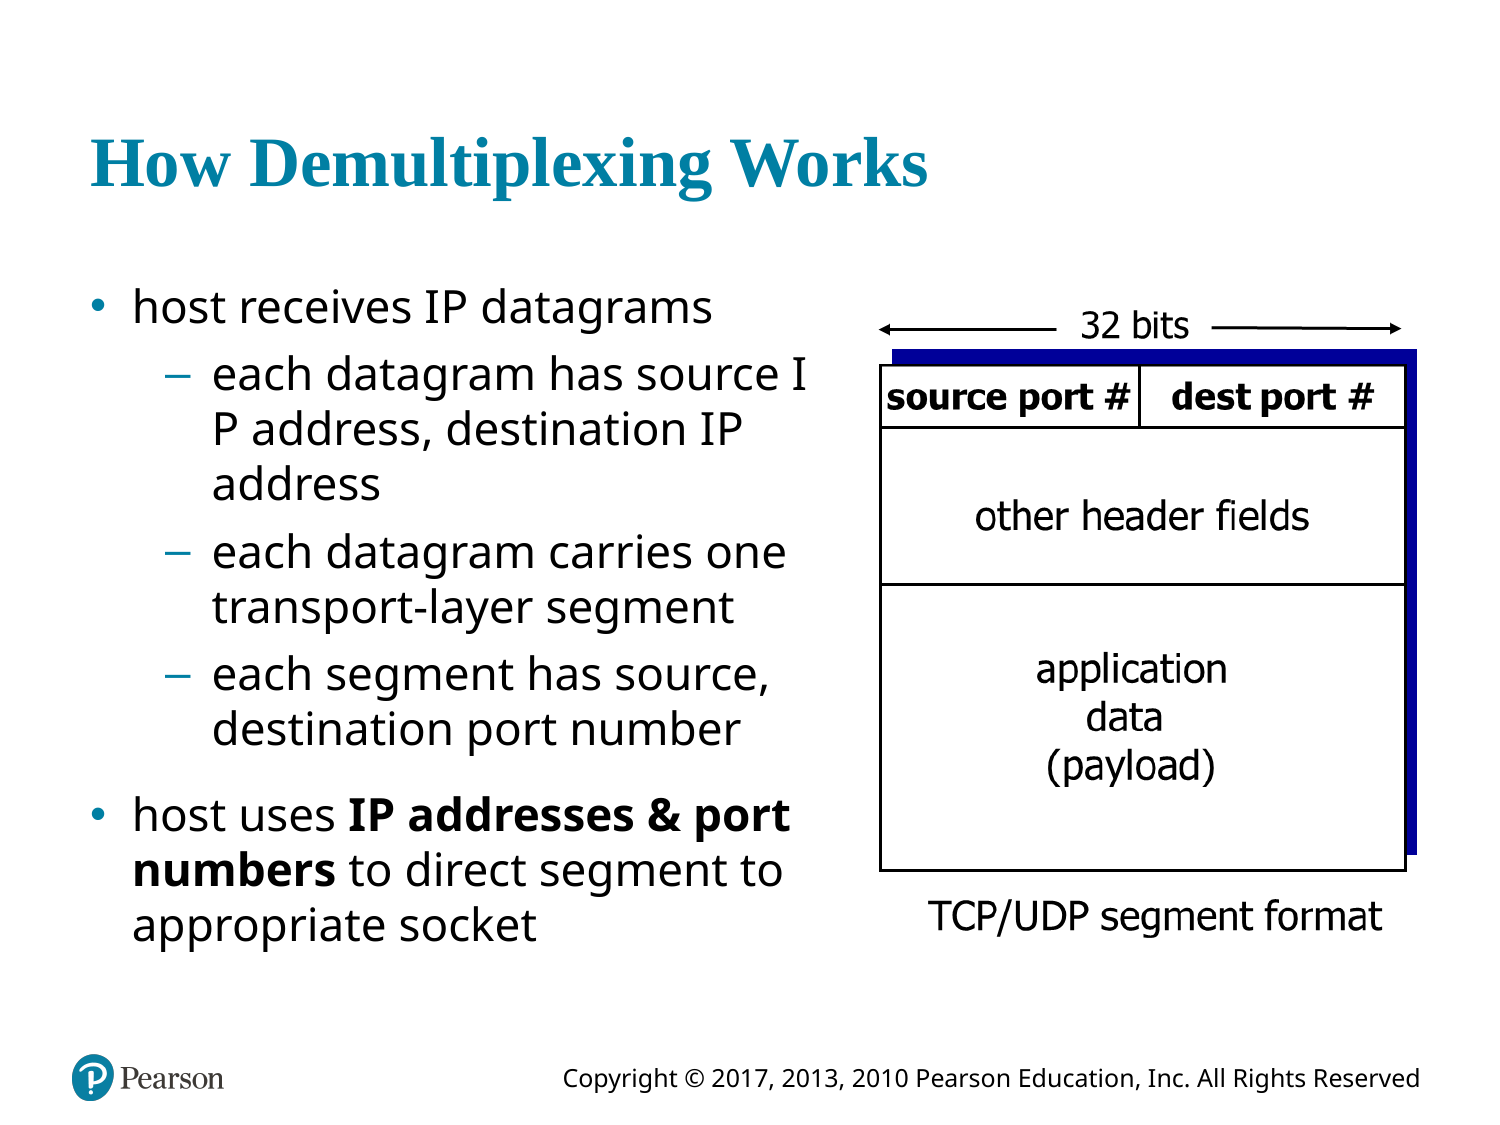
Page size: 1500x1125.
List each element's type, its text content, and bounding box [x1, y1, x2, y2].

picture [98, 1054, 224, 1101]
picture [72, 1087, 83, 1101]
title How Demultiplexing Works [75, 0, 1425, 216]
picture [72, 1054, 88, 1070]
list host receives I P datagrams each datagram has source I P address, destination I P address each datagram carries one transport-layer segment each segment has source, destination port number host uses I P addresses & port numbers to direct segment to appropriate socket [75, 262, 830, 967]
picture [863, 289, 1417, 963]
picture [80, 1063, 106, 1088]
